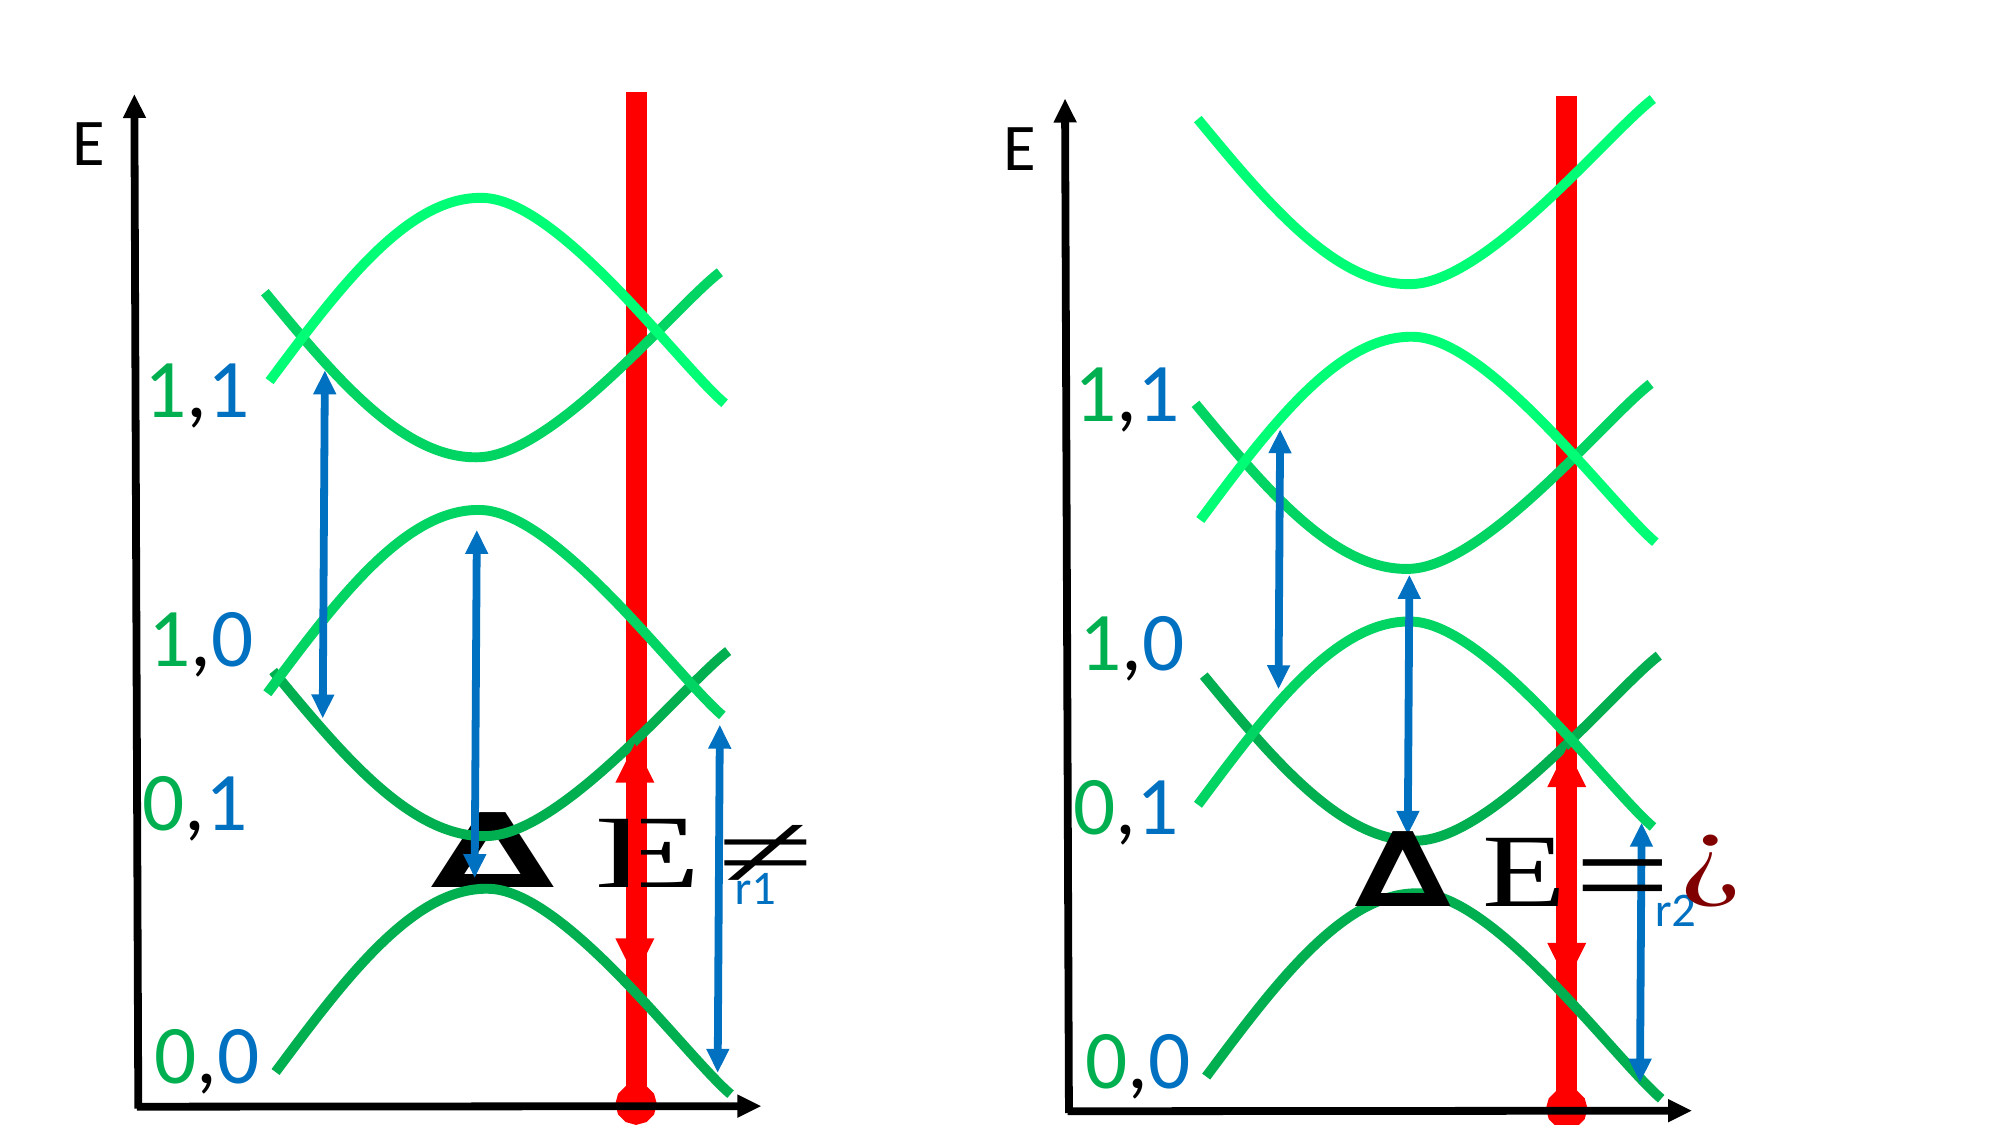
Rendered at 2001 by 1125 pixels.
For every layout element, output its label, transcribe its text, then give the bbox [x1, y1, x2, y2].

text_box [1567, 654, 1660, 739]
text_box E [58, 91, 121, 187]
text_box [1567, 98, 1654, 184]
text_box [134, 94, 139, 1109]
text_box 1,1 [140, 326, 265, 441]
text_box [344, 385, 590, 459]
text_box [327, 508, 635, 712]
text_box [1410, 816, 1478, 842]
text_box 0,0 [142, 992, 275, 1102]
text_box [272, 670, 282, 678]
text_box 0,1 [127, 739, 133, 855]
text_box 0,0 [1073, 997, 1206, 1107]
text_box [1197, 102, 1566, 286]
text_box [637, 308, 726, 405]
text_box [666, 650, 729, 684]
text_box [479, 704, 635, 838]
text_box [264, 288, 340, 337]
text_box [291, 695, 471, 837]
text_box 1,1 [1070, 330, 1195, 446]
text_box 0,1 [1058, 743, 1064, 859]
text_box [1567, 383, 1652, 456]
text_box [1205, 898, 1566, 1095]
text_box [609, 275, 635, 304]
text_box [637, 622, 724, 717]
text_box 0,1 [1072, 743, 1194, 859]
text_box [266, 623, 319, 696]
text_box [1567, 996, 1662, 1100]
text_box 0,1 [141, 739, 263, 855]
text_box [1064, 99, 1069, 1114]
text_box [1197, 620, 1405, 815]
text_box [1412, 620, 1566, 823]
text_box [1194, 399, 1296, 461]
text_box 1,0 [1071, 580, 1200, 695]
text_box [1495, 659, 1566, 731]
text_box [1333, 812, 1405, 839]
text_box [637, 712, 665, 741]
text_box [1567, 733, 1654, 828]
text_box [1511, 387, 1566, 444]
text_box [1199, 335, 1566, 538]
text_box 1,0 [141, 575, 269, 691]
text_box E [988, 96, 1051, 191]
text_box [268, 196, 635, 399]
text_box [637, 992, 732, 1095]
text_box [1307, 526, 1488, 570]
text_box [1567, 446, 1656, 543]
text_box [1202, 671, 1306, 733]
text_box [274, 887, 635, 1090]
text_box [637, 271, 721, 332]
